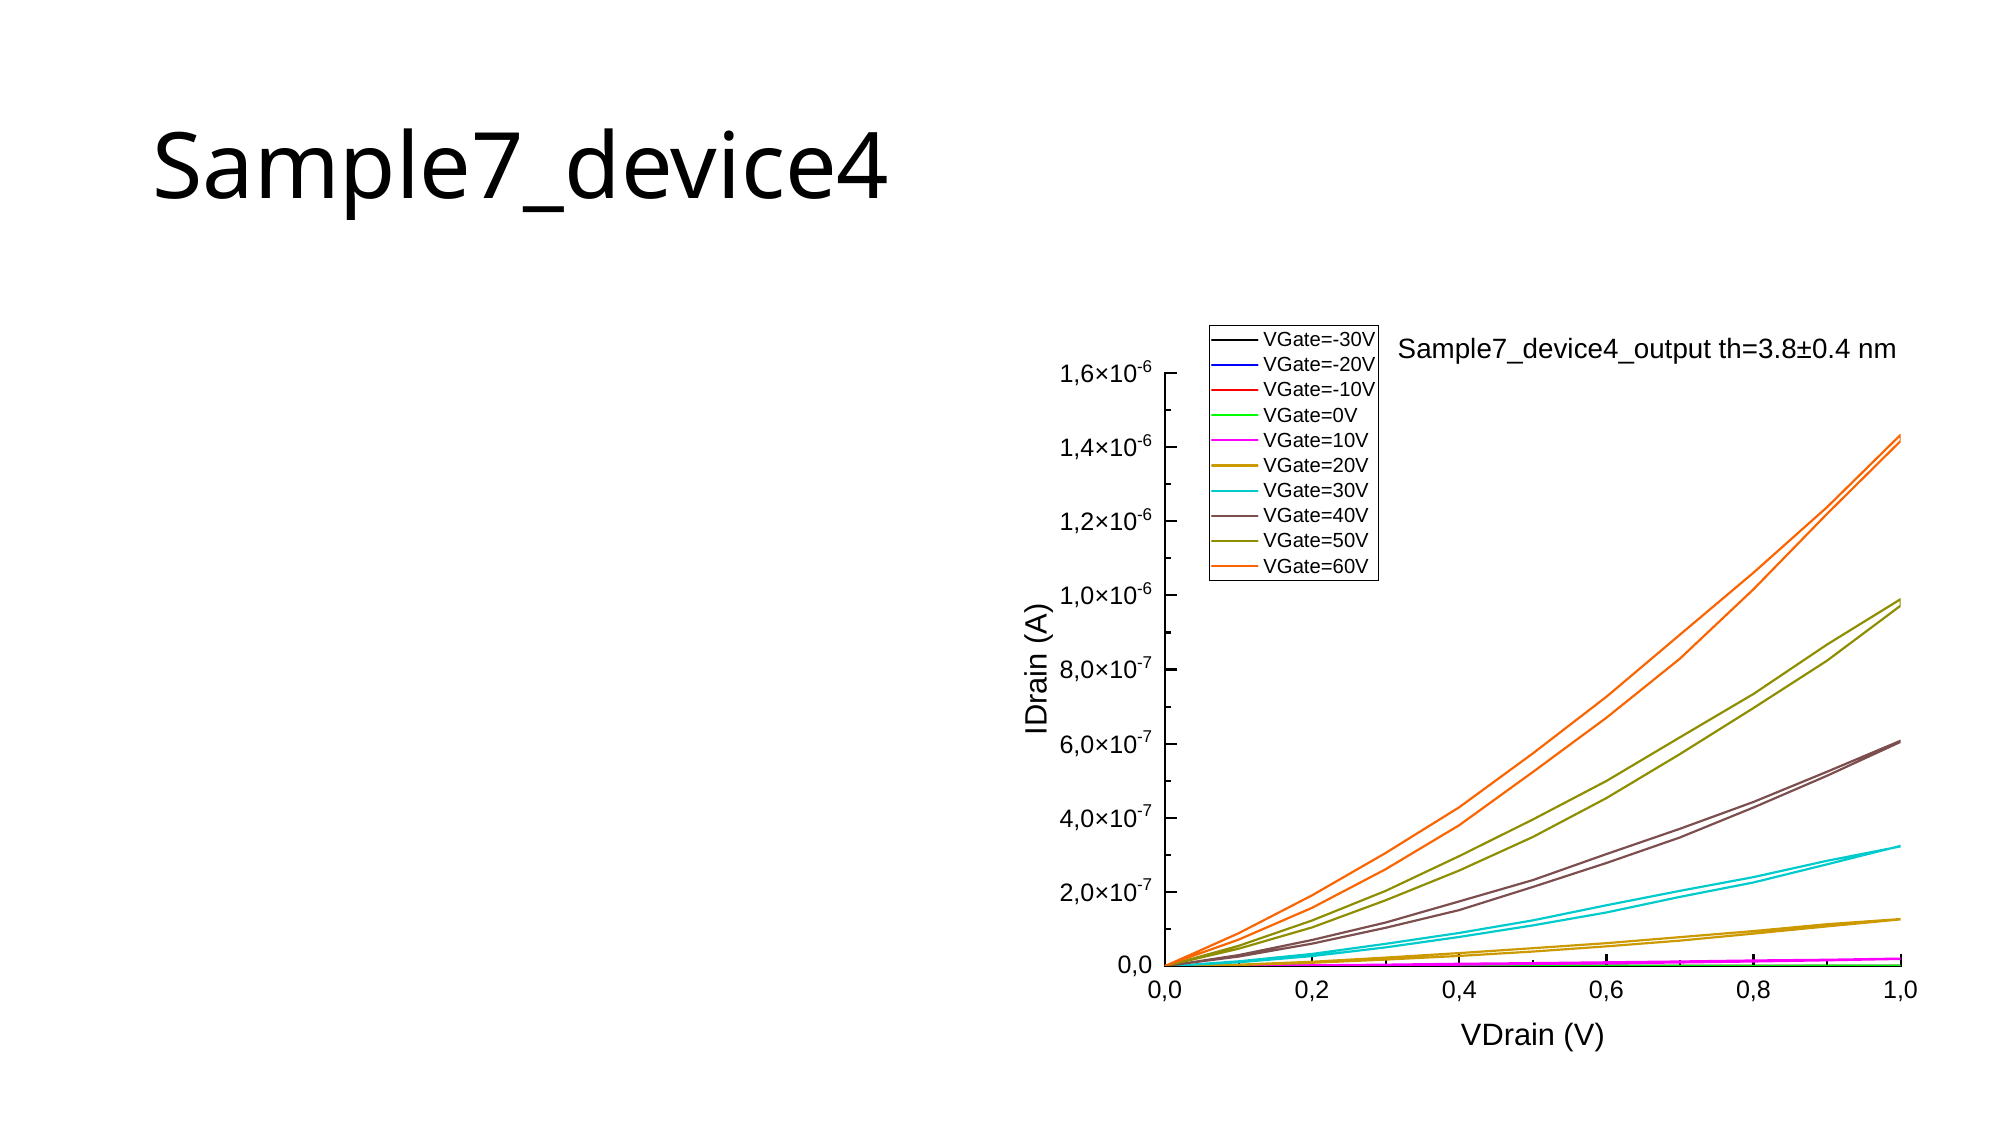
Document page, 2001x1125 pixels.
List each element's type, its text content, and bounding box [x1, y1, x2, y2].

title Sample7_device4 [137, 59, 1863, 278]
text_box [971, 277, 2000, 1105]
